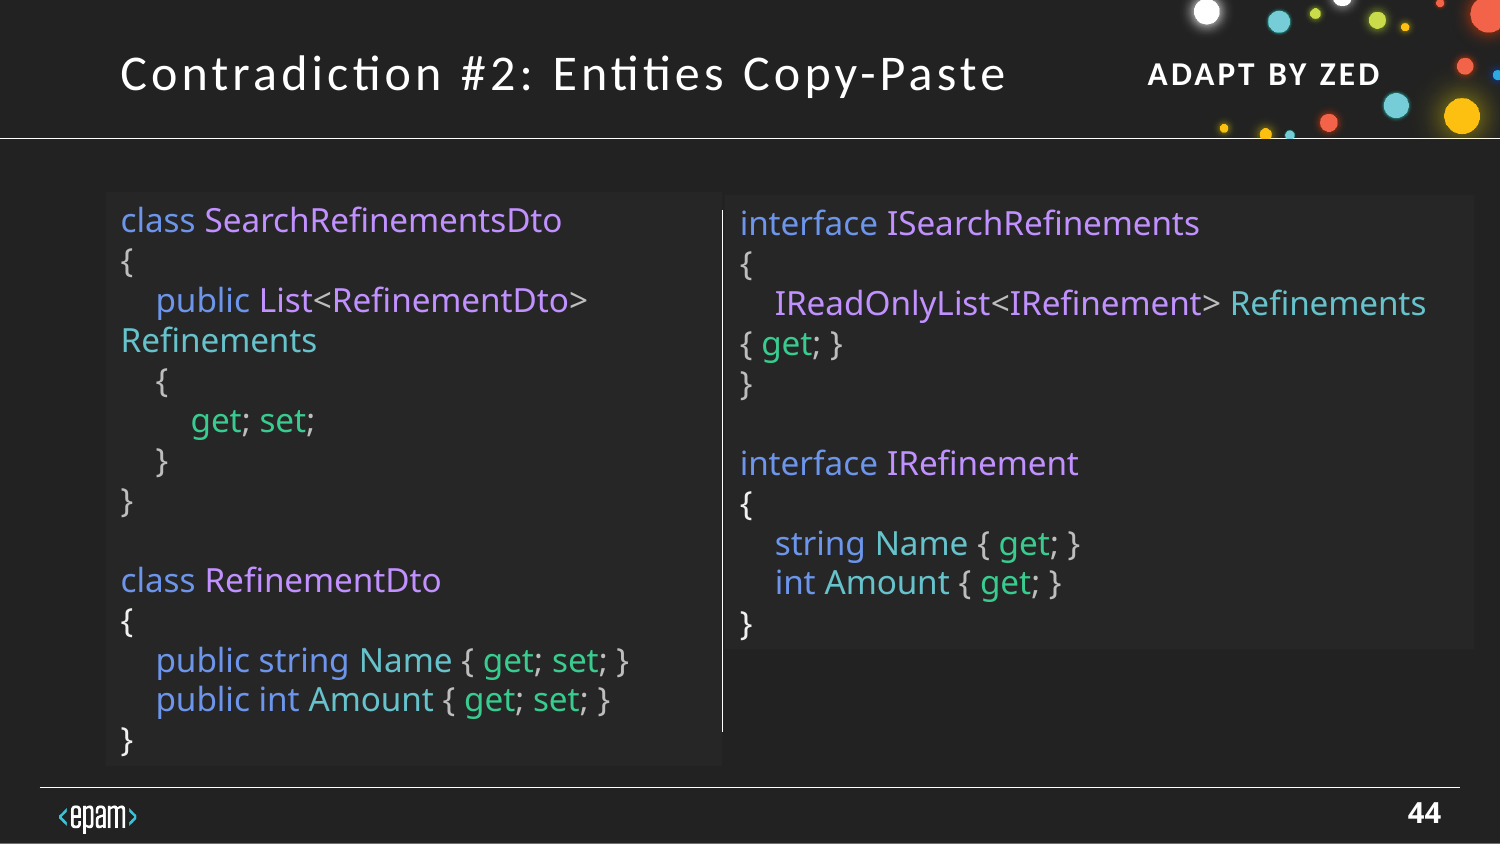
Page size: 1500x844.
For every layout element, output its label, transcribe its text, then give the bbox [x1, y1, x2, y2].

list Contradiction #2: Entities Copy-Paste [105, 43, 1058, 98]
text_box class SearchRefinementsDto { public List<RefinementDto> Refinements { get; set; } } class RefinementDto { public string Name { get; set; } public int Amount { get; set; } } [105, 192, 722, 766]
slide_number 44 [1216, 791, 1442, 844]
text_box interface ISearchRefinements { IReadOnlyList<IRefinement> Refinements { get; } } interface IRefinement { string Name { get; } int Amount { get; } } [724, 194, 1475, 649]
picture [1064, 0, 1500, 139]
